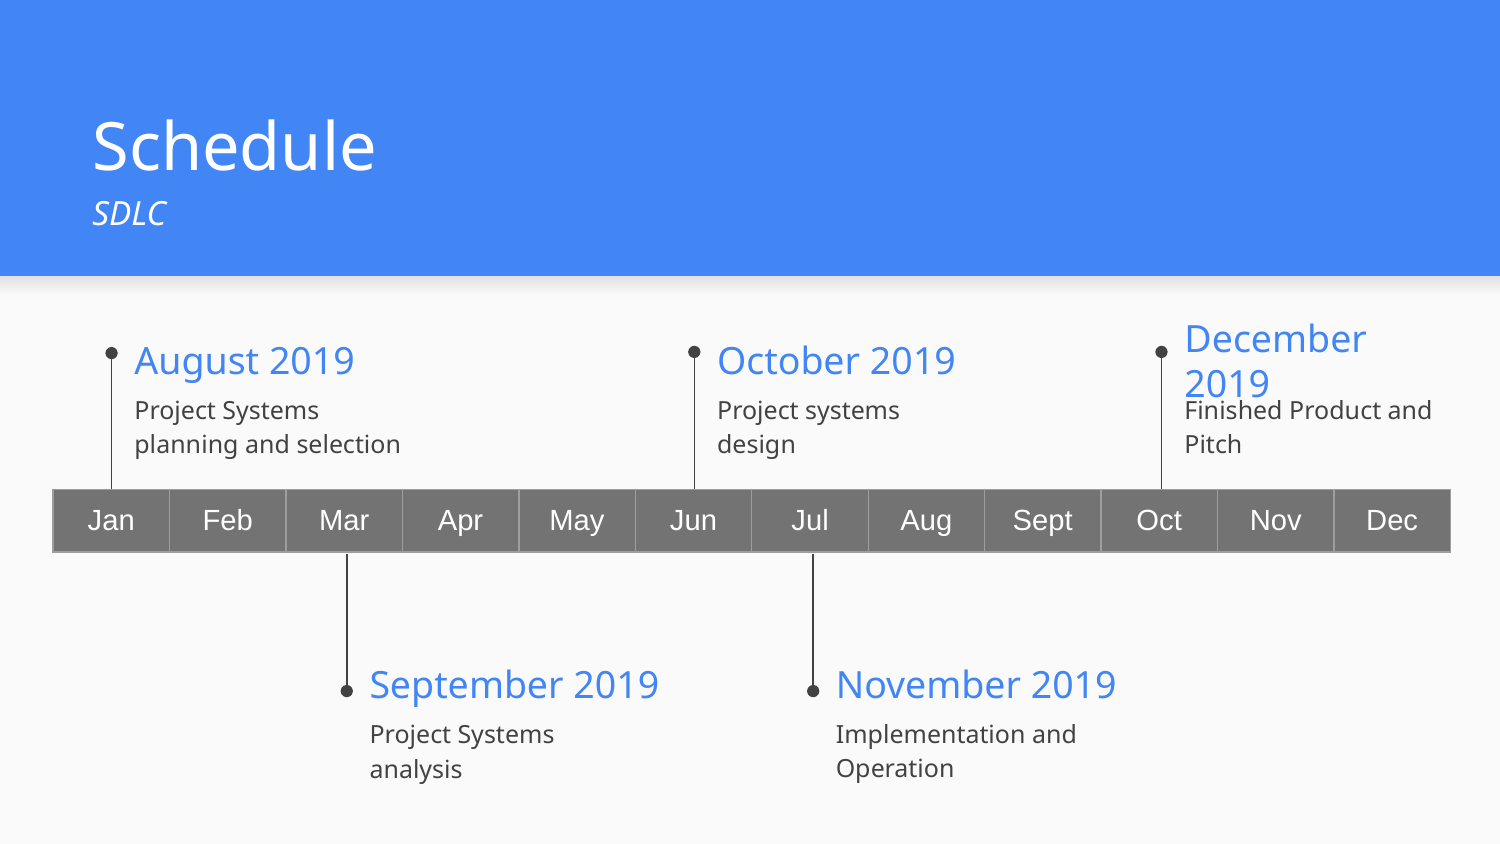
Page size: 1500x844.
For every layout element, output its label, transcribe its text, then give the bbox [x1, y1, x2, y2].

list Finished Product and Pitch [1169, 375, 1467, 470]
table_header Dec [1335, 490, 1450, 551]
list Implementation and Operation [820, 698, 1119, 794]
table_header Apr [403, 490, 518, 551]
table_header Feb [170, 490, 285, 551]
list Project Systems analysis [354, 699, 653, 795]
title November 2019 [820, 651, 1161, 716]
title October 2019 [702, 327, 1000, 375]
list Project Systems planning and selection [119, 375, 417, 470]
title August 2019 [119, 327, 417, 375]
list Project systems design [702, 375, 1000, 470]
table_header Aug [869, 490, 984, 551]
table_header Jan [54, 490, 169, 551]
title December 2019 [1169, 327, 1467, 375]
table_header Oct [1102, 490, 1217, 551]
table_header May [520, 490, 635, 551]
table_header Sept [985, 490, 1100, 551]
table_header Mar [287, 490, 402, 551]
table_header Jun [636, 490, 751, 551]
table_header Nov [1218, 490, 1333, 551]
title Schedule SDLC [77, 121, 1427, 248]
table_header Jul [752, 490, 868, 551]
title September 2019 [354, 651, 695, 717]
